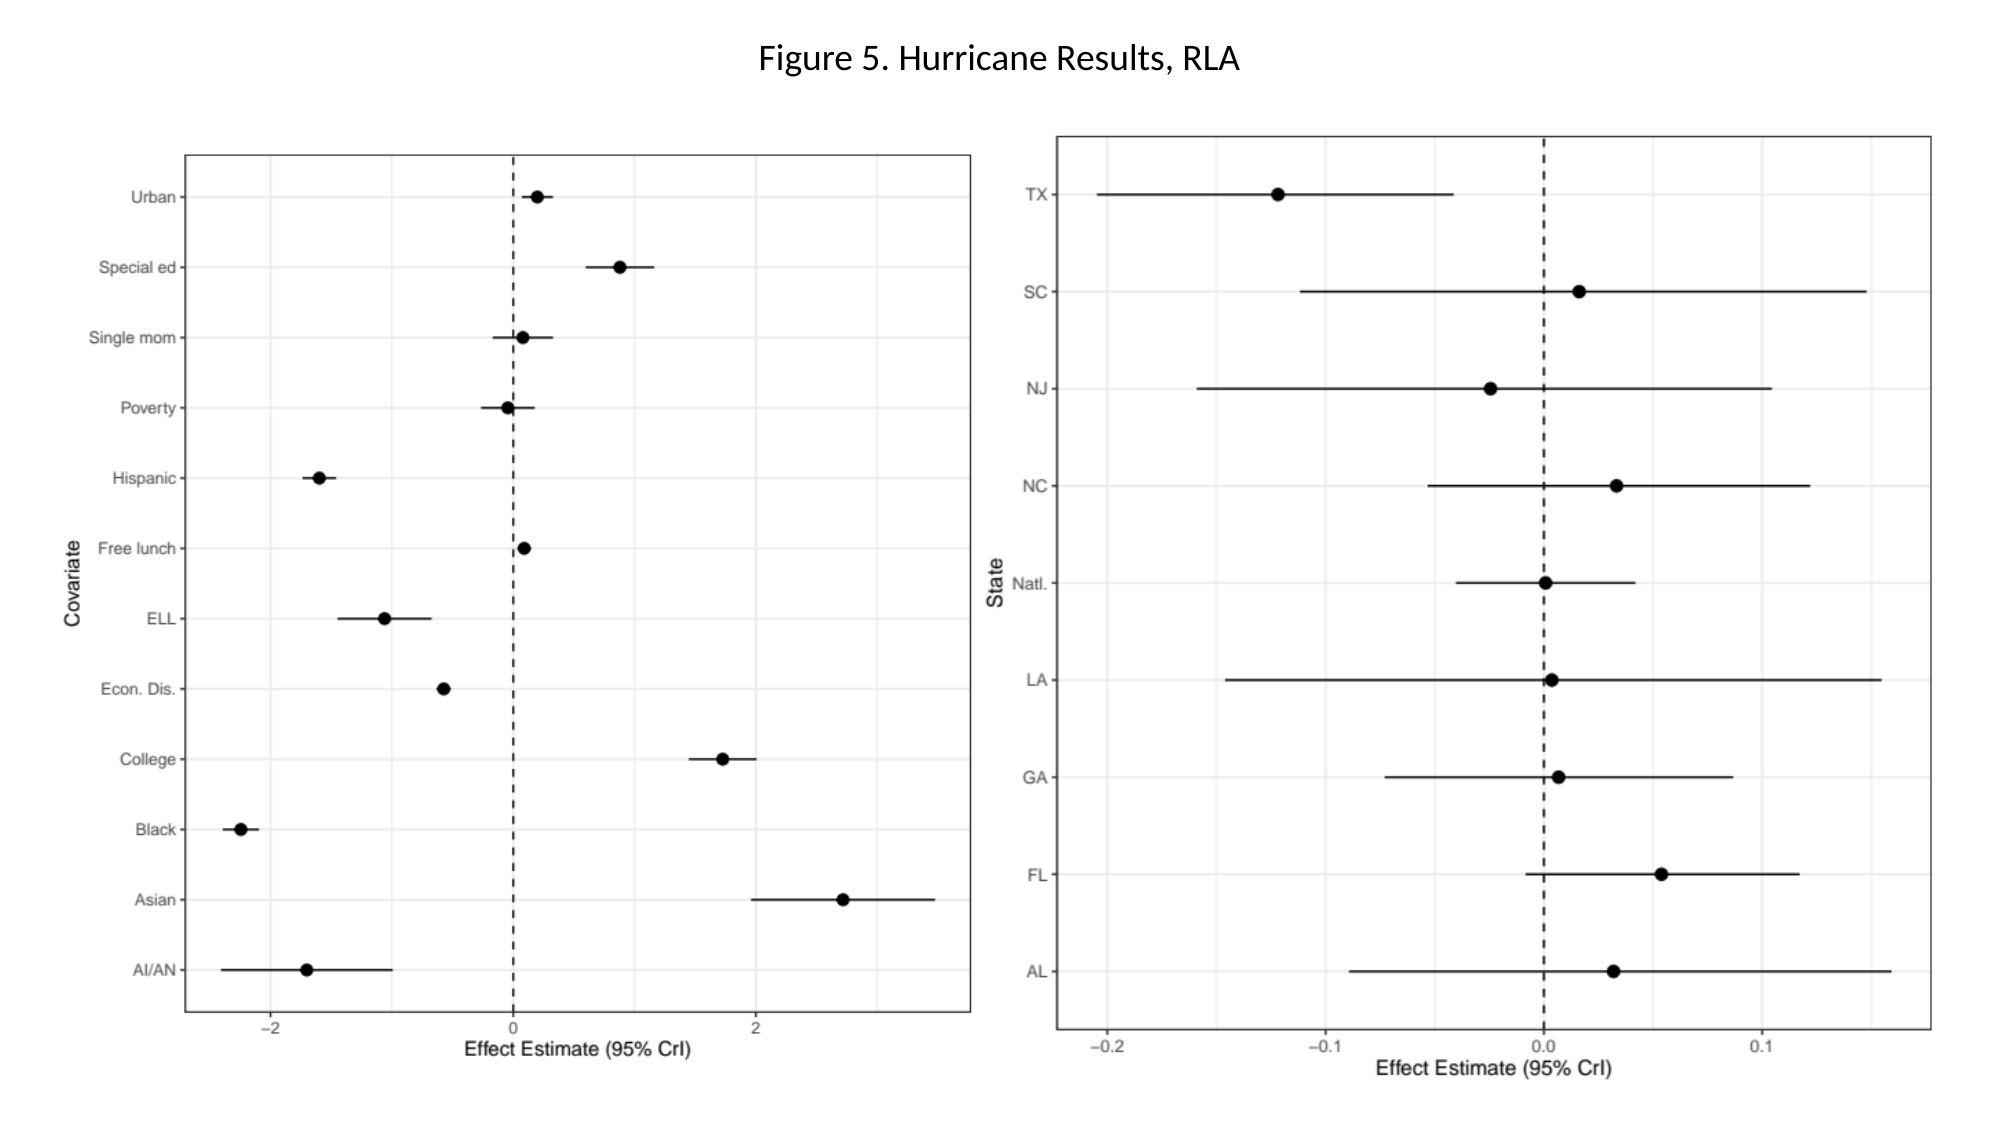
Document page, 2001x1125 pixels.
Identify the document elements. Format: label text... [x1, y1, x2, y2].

picture [54, 126, 1940, 1088]
text_box Figure 5. Hurricane Results, RLA [743, 25, 1256, 86]
